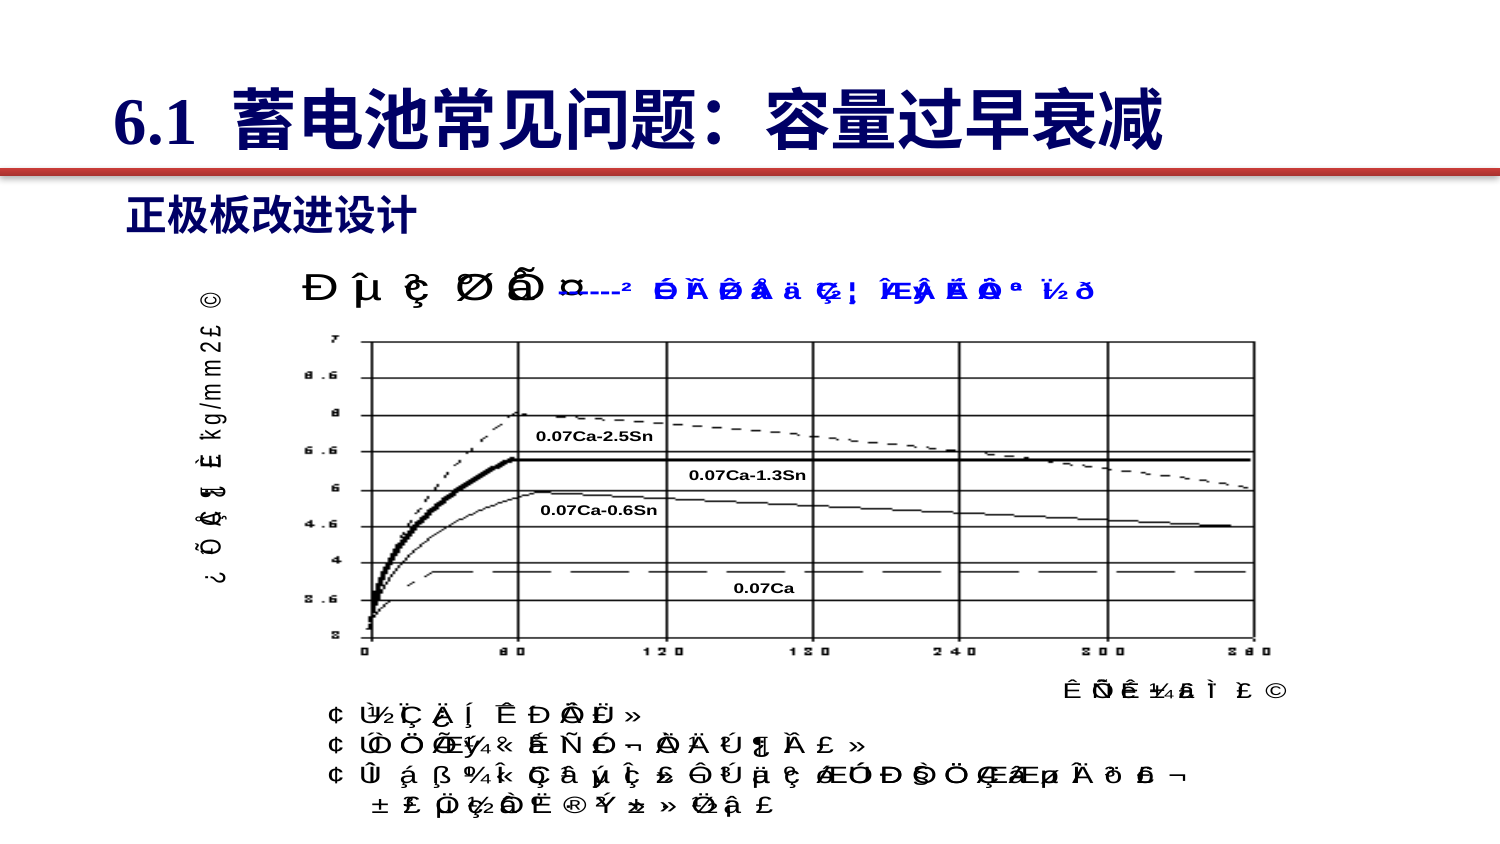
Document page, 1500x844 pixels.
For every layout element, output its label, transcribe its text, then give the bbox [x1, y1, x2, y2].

text_box [0, 168, 1500, 176]
text_box 6.1 蓄电池常见问题：容量过早衰减 [0, 70, 1180, 166]
text_box 正极板改进设计 [91, 185, 433, 246]
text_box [187, 257, 1301, 821]
